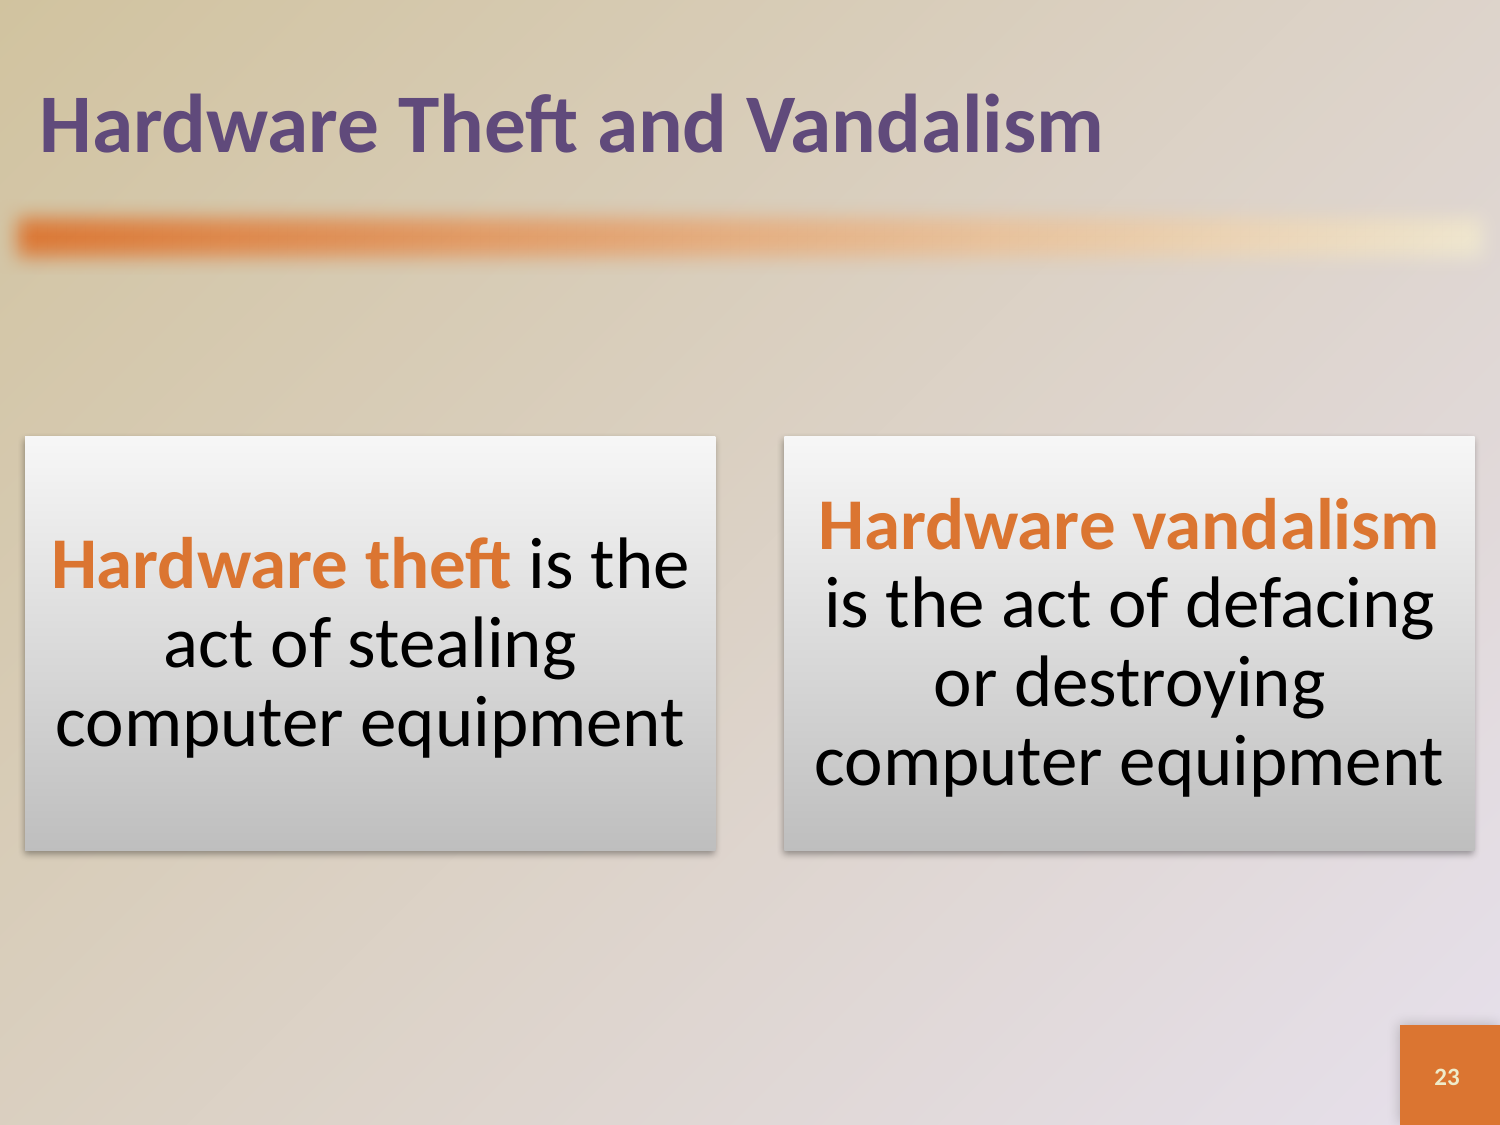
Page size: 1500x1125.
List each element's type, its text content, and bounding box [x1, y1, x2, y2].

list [24, 262, 1476, 1026]
title Hardware Theft and Vandalism [24, 24, 1475, 213]
slide_number 23 [1400, 1025, 1500, 1125]
